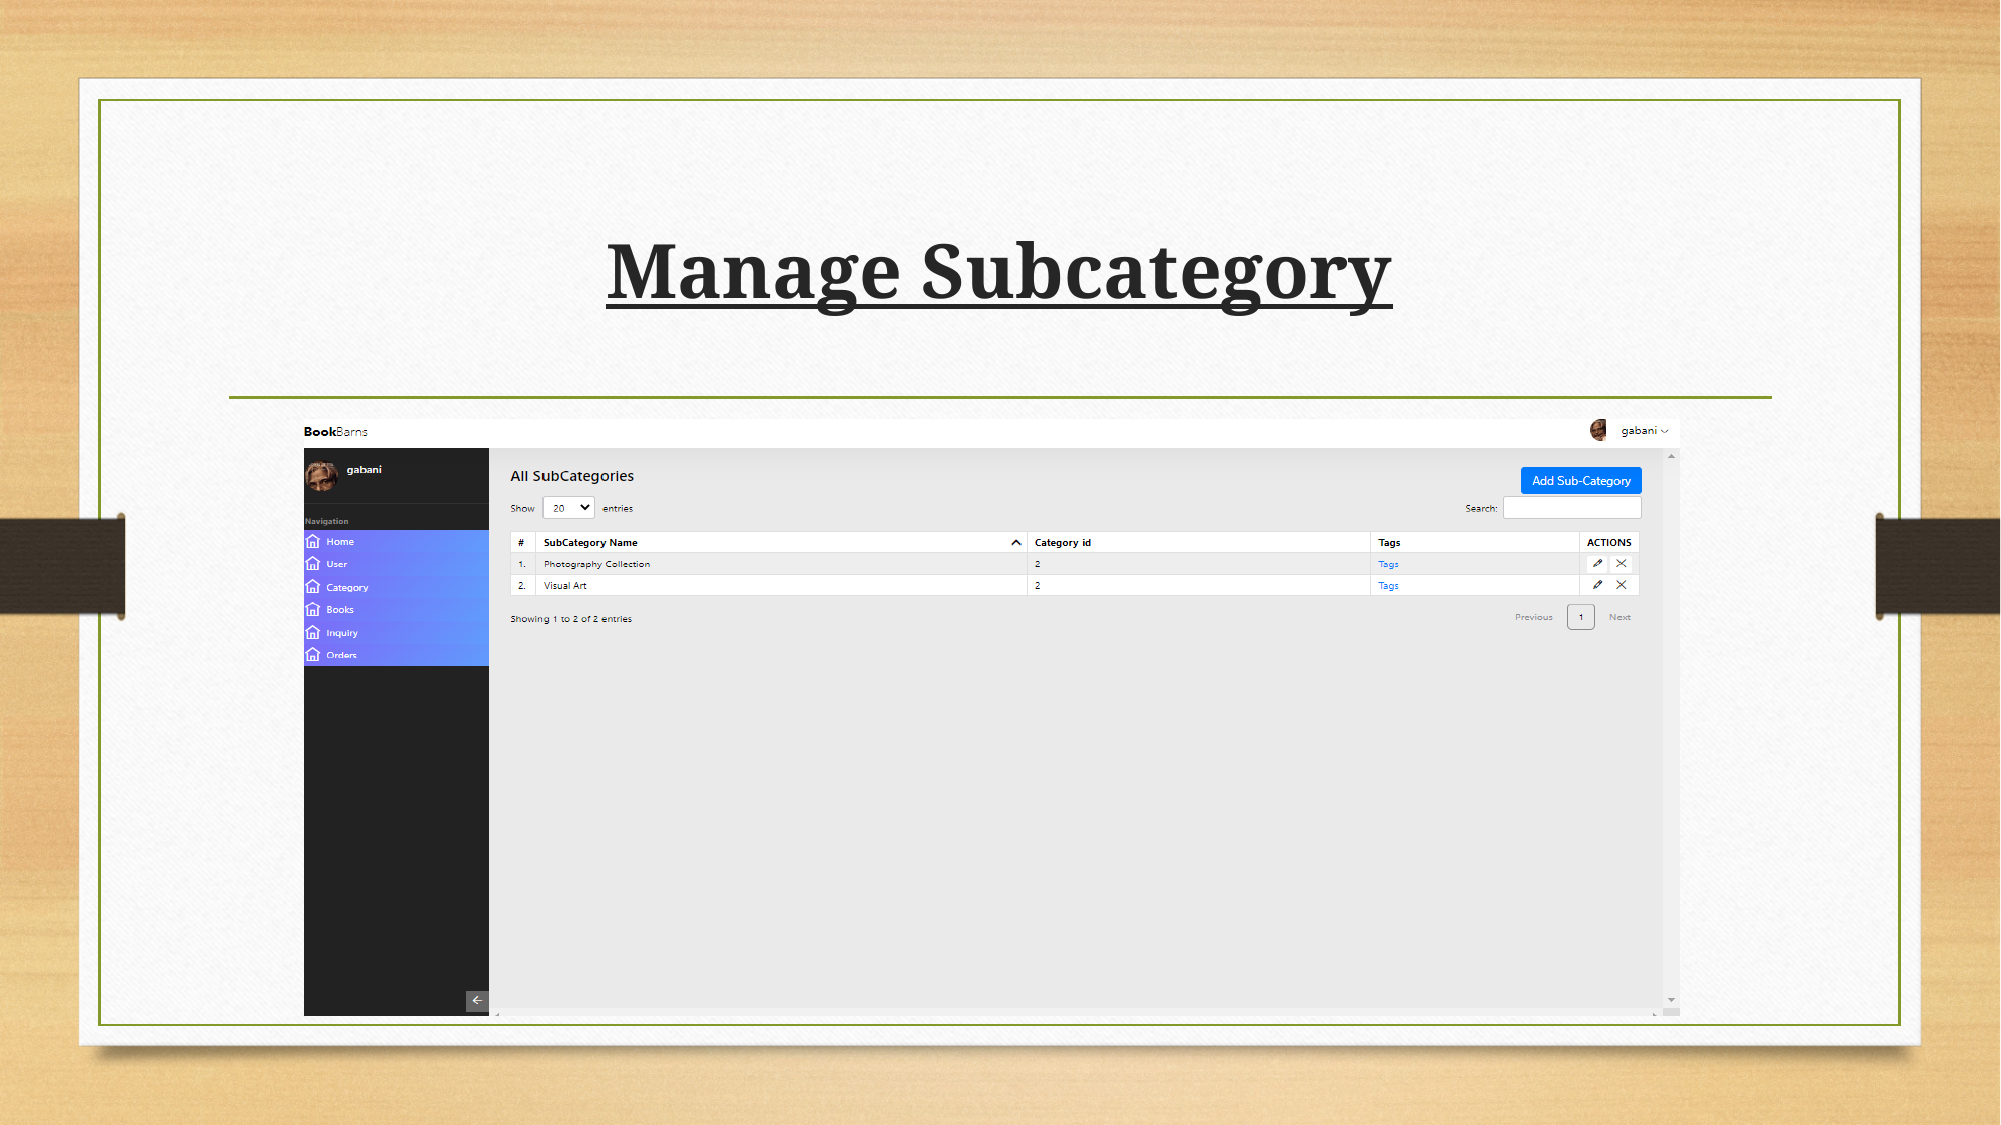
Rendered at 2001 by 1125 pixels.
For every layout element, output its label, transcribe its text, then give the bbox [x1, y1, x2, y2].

title Manage Subcategory [212, 161, 1788, 375]
picture [0, 0, 2001, 1125]
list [304, 419, 1680, 1017]
